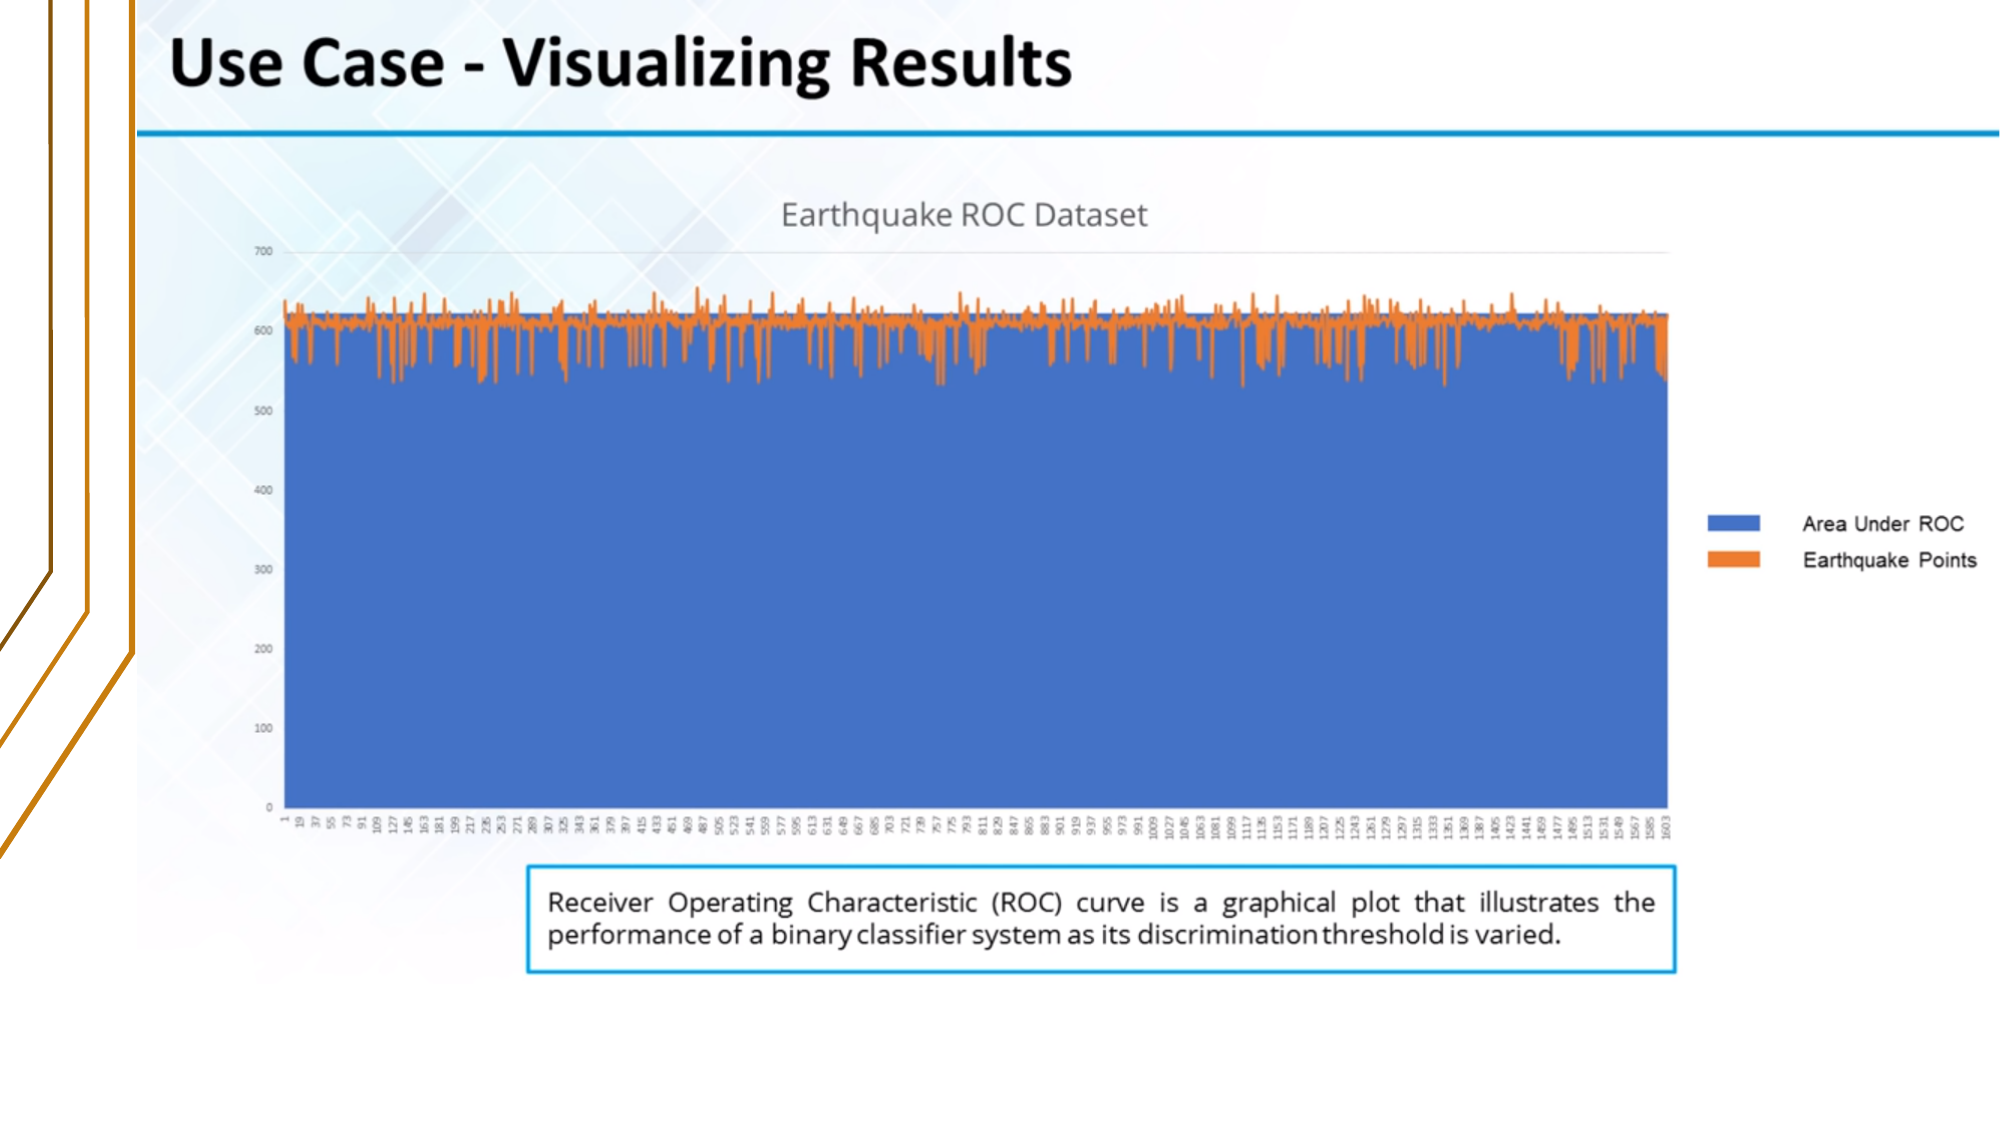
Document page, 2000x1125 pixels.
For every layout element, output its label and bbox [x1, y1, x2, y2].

picture [136, 0, 2000, 131]
picture [136, 135, 2000, 984]
